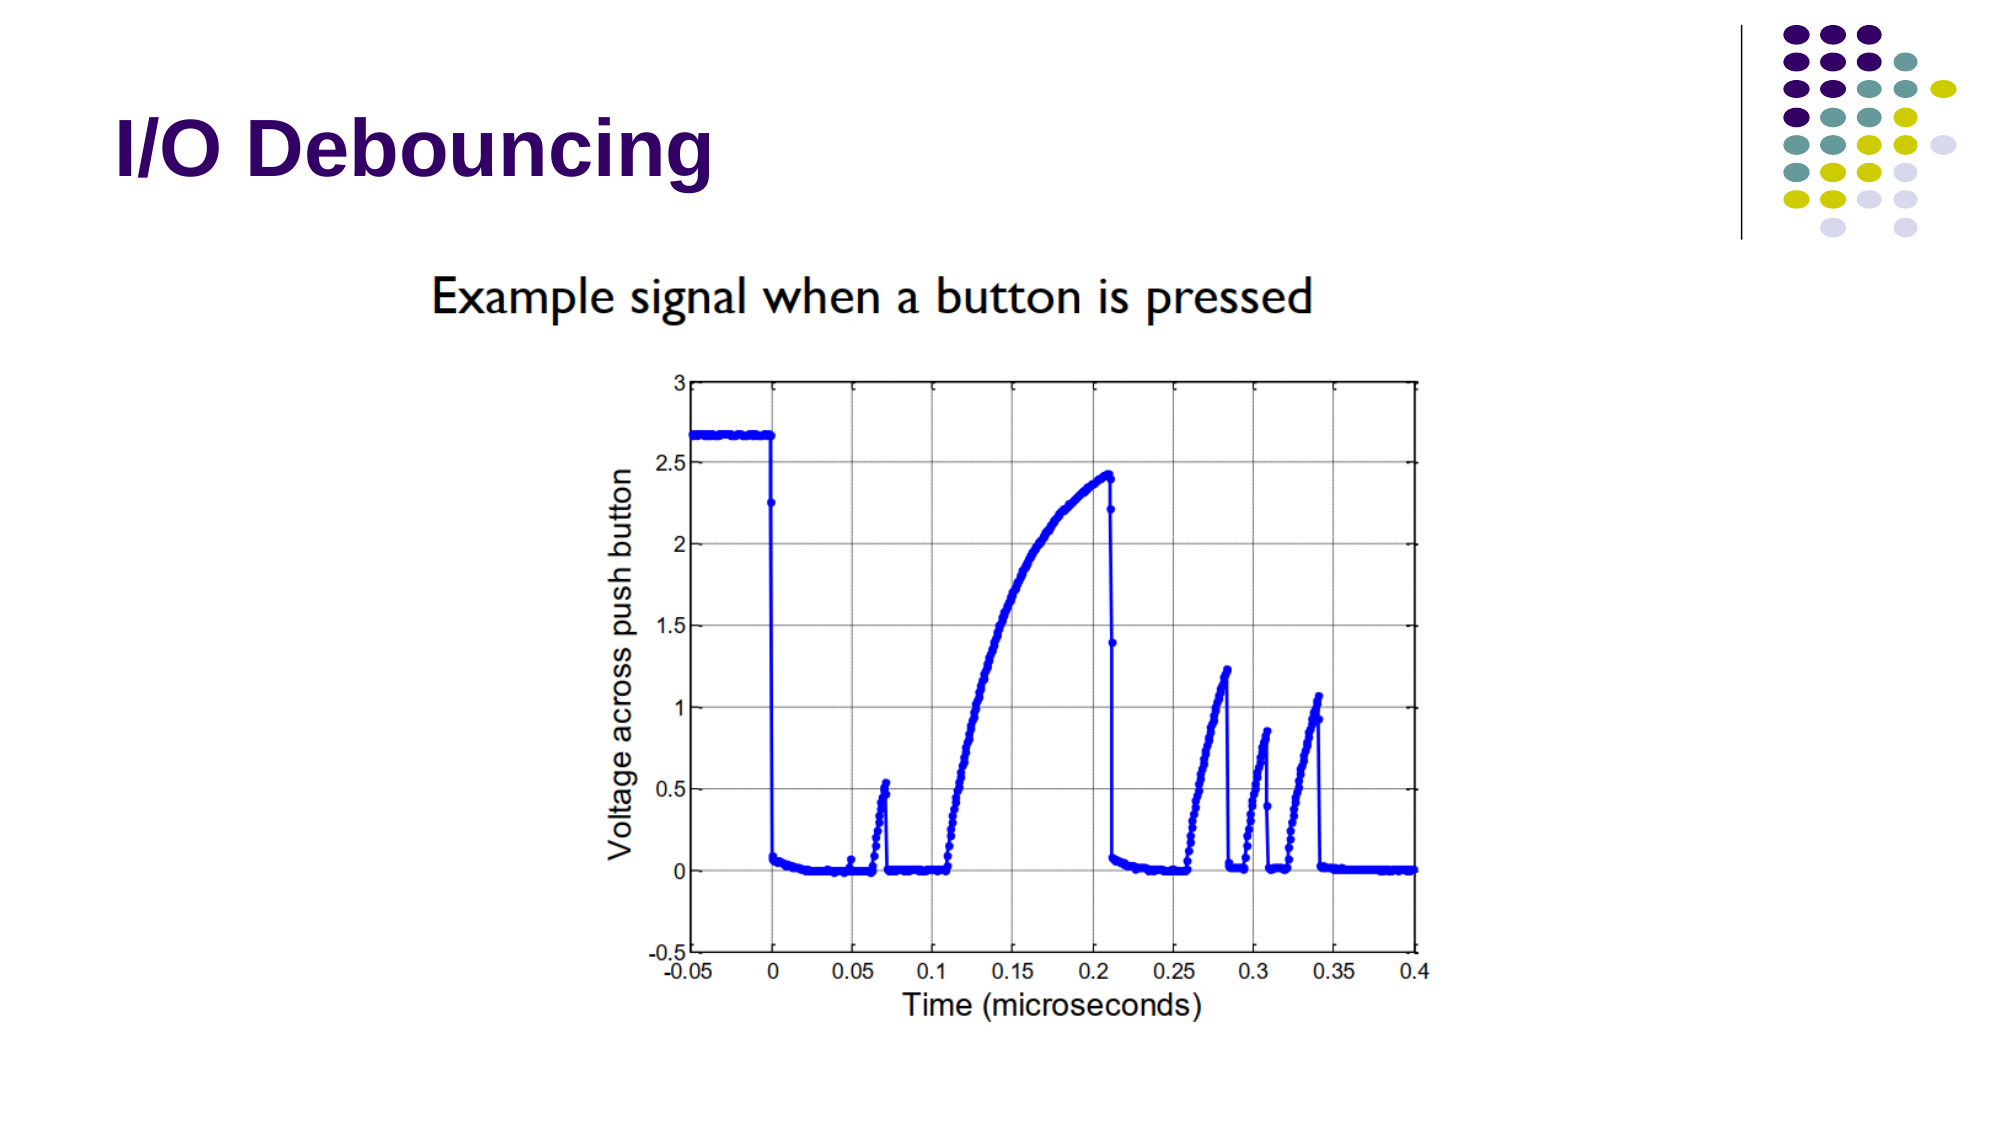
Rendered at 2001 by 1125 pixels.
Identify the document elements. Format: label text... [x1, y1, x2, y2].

title I/O Debouncing [99, 42, 1750, 200]
picture [326, 252, 1517, 1054]
